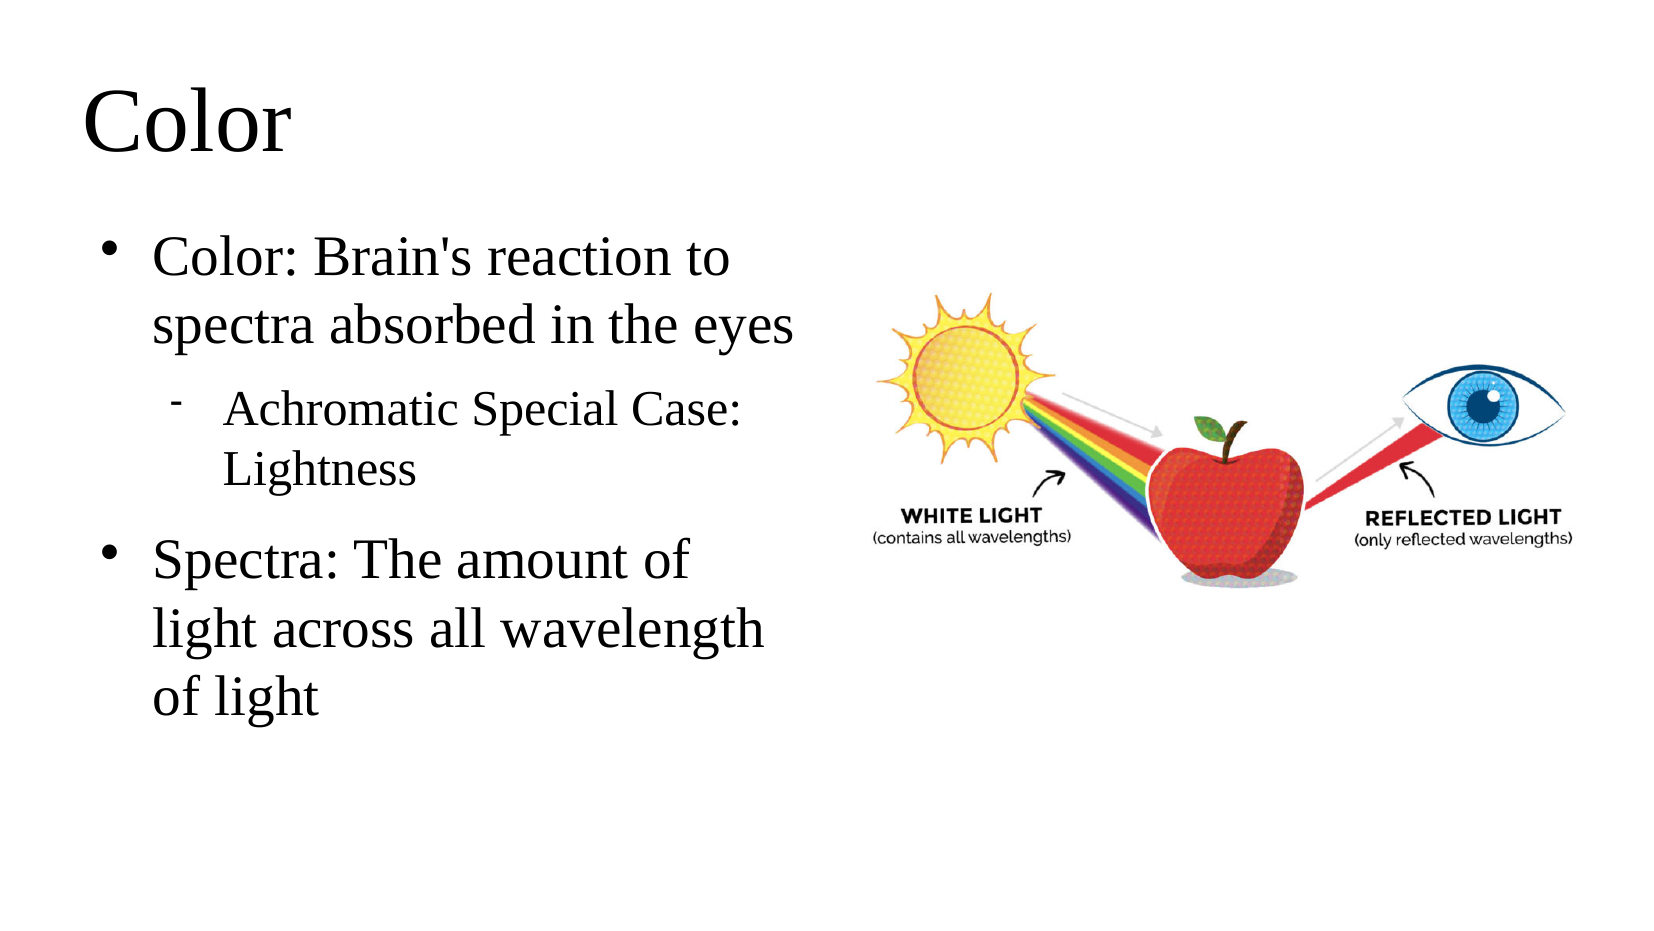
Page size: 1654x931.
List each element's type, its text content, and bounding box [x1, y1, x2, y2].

picture [826, 270, 1627, 625]
list Color: Brain's reaction to spectra absorbed in the eyes Achromatic Special Case: Lightness Spectra: The amount of light across all wavelength of light [82, 217, 798, 757]
title Color [82, 37, 1571, 192]
